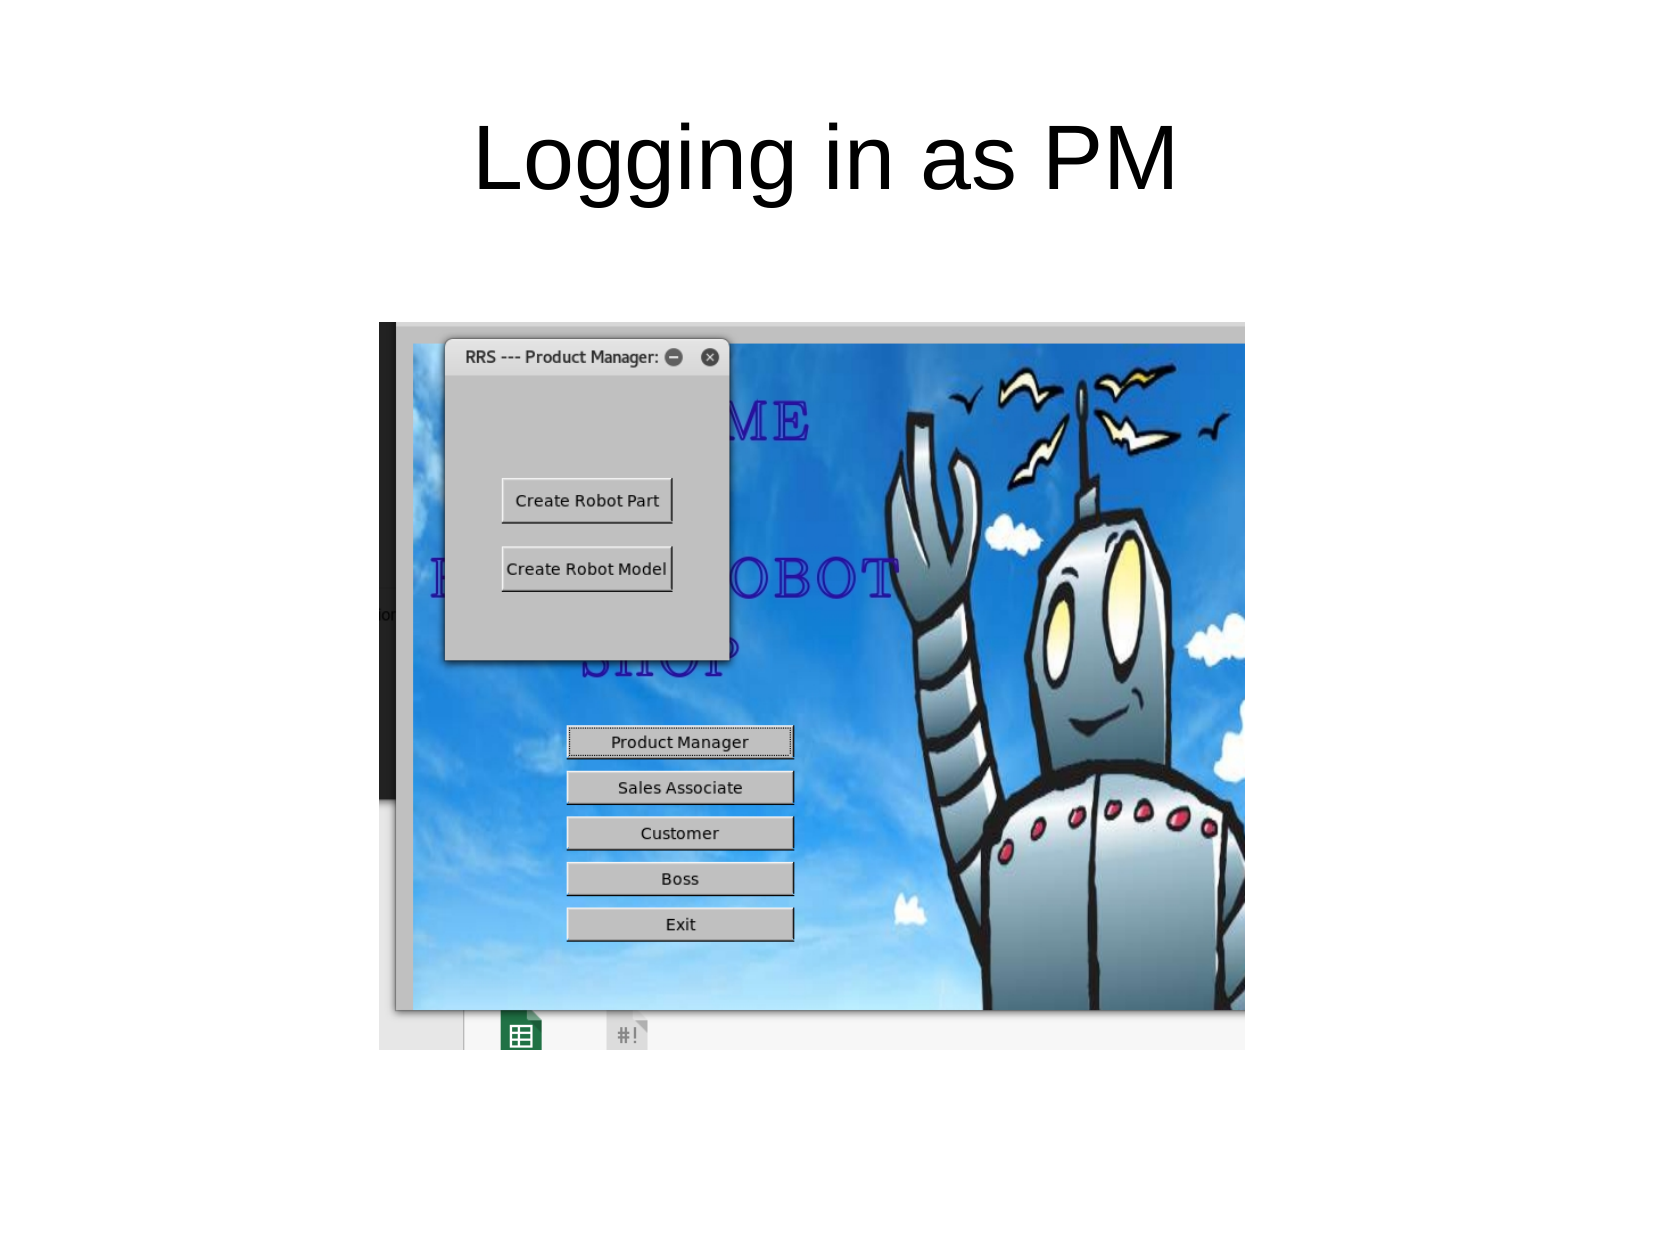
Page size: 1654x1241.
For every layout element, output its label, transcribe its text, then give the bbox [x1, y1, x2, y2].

picture [378, 322, 1246, 1051]
text_box Logging in as PM [82, 49, 1571, 257]
